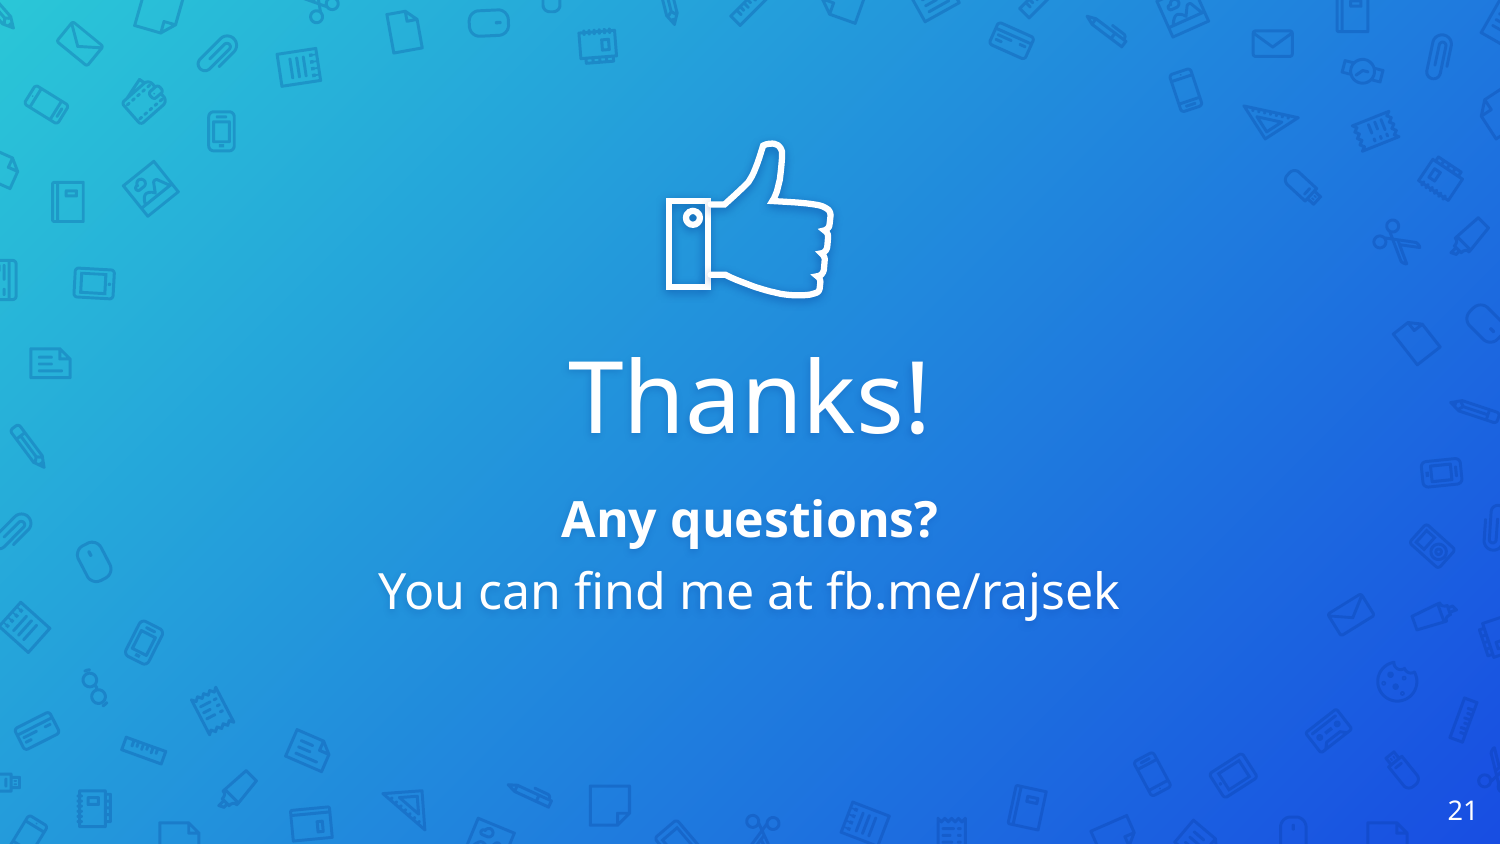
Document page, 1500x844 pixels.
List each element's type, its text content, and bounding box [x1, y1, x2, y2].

slide_number 21 [1403, 779, 1494, 844]
title Thanks! [209, 353, 1291, 469]
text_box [669, 143, 831, 296]
subtitle Any questions? You can find me at fb.me/rajsek [209, 472, 1291, 741]
